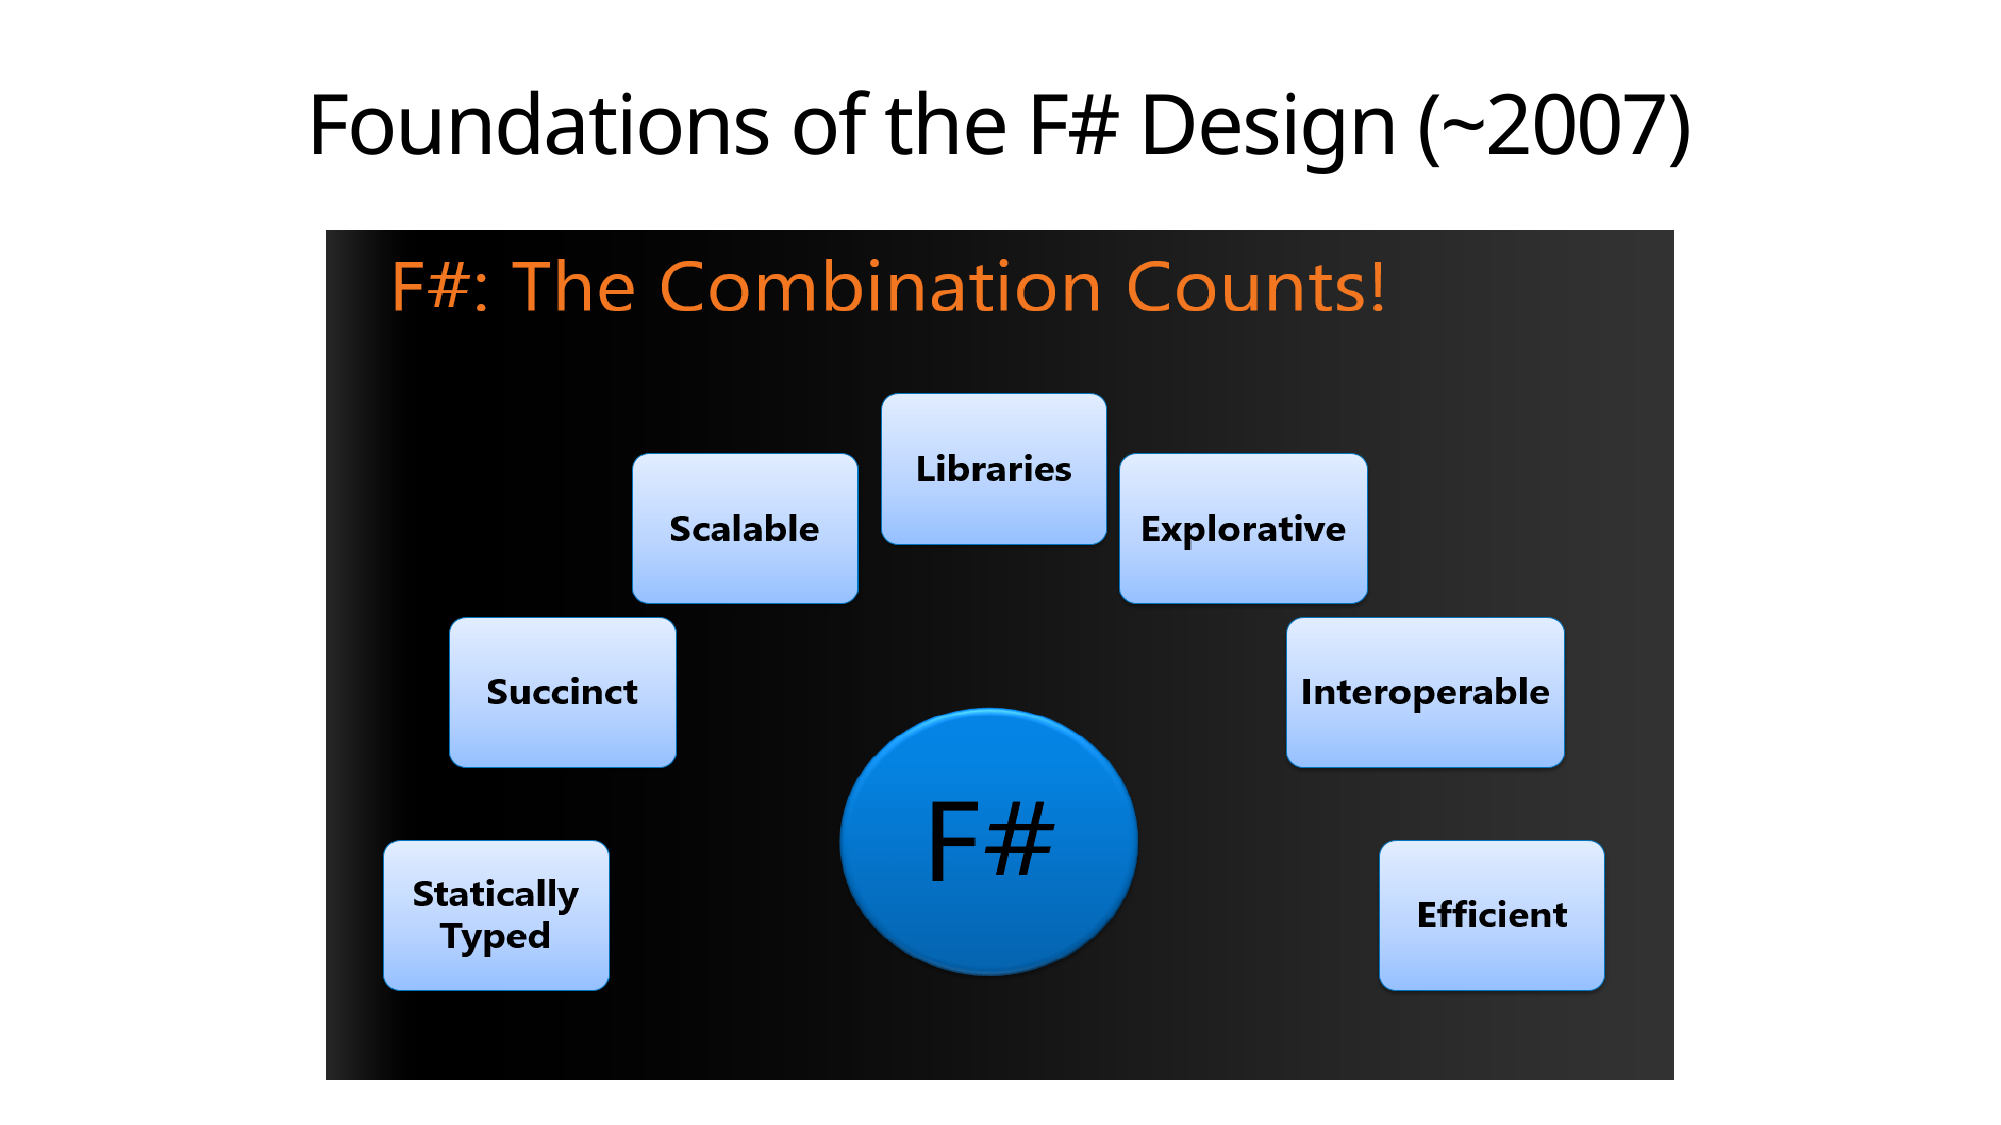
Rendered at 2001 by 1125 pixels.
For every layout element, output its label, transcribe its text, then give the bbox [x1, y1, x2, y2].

picture [325, 230, 1675, 1081]
title Foundations of the F# Design (~2007) [83, 82, 1917, 367]
